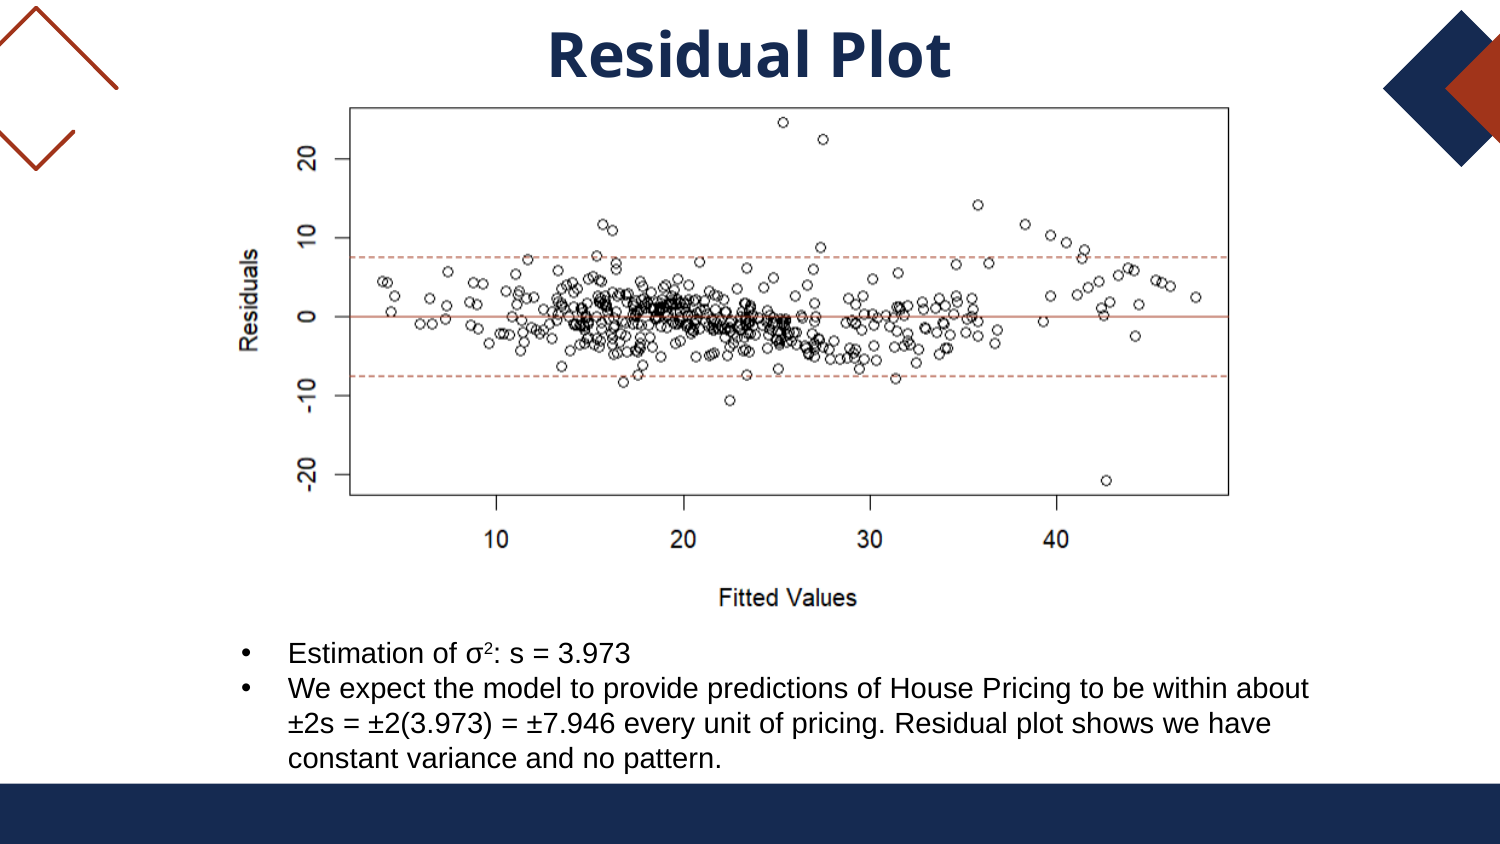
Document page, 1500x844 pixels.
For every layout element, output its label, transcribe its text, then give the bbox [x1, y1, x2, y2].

picture [225, 99, 1274, 633]
title Residual Plot [118, 0, 1382, 95]
text_box Estimation of σ2: s = 3.973 We expect the model to provide predictions of House Pricing to be within about ±2s = ±2(3.973) = ±7.946 every unit of pricing. Residual plot shows we have constant variance and no pattern. [226, 627, 1365, 782]
